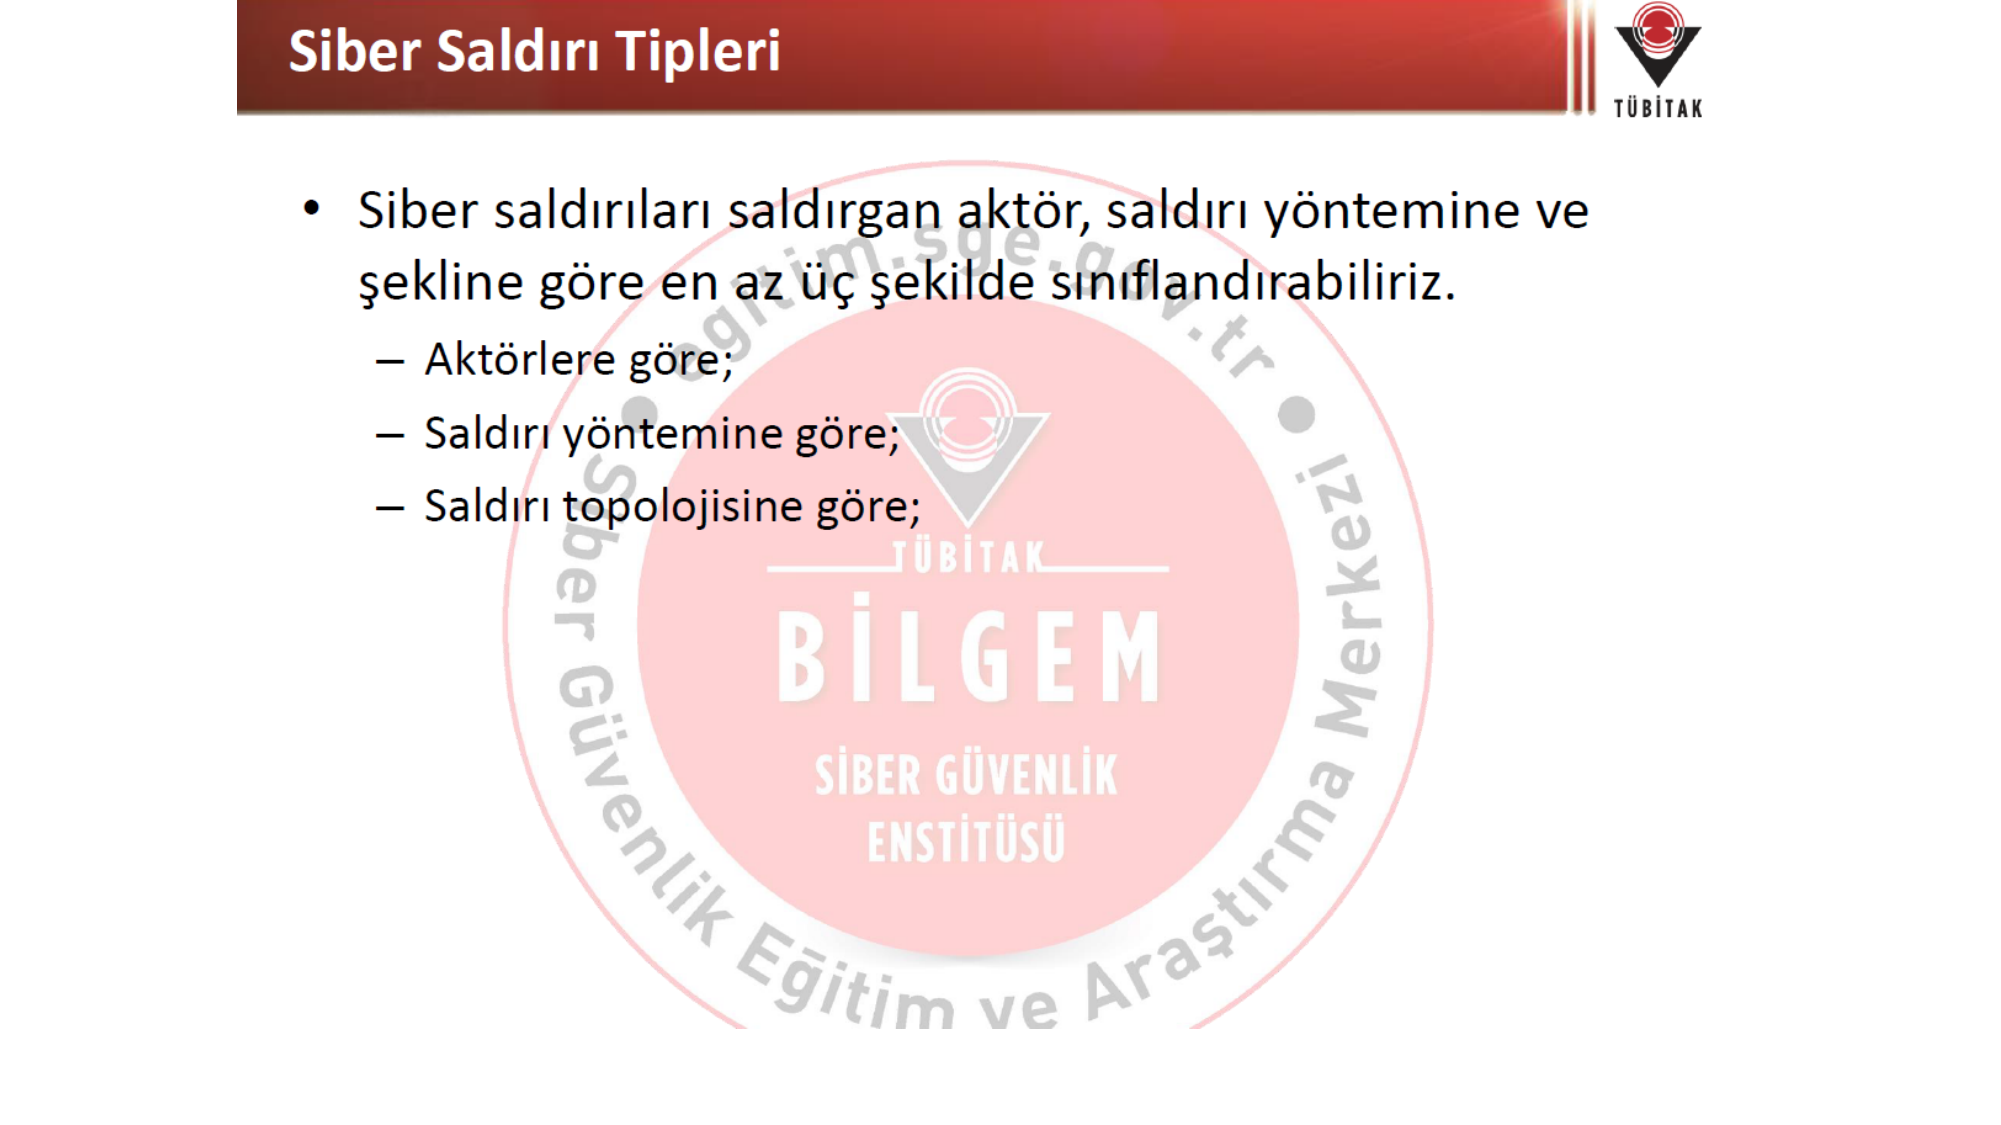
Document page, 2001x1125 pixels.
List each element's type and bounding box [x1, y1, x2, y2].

picture [237, 0, 1719, 1030]
